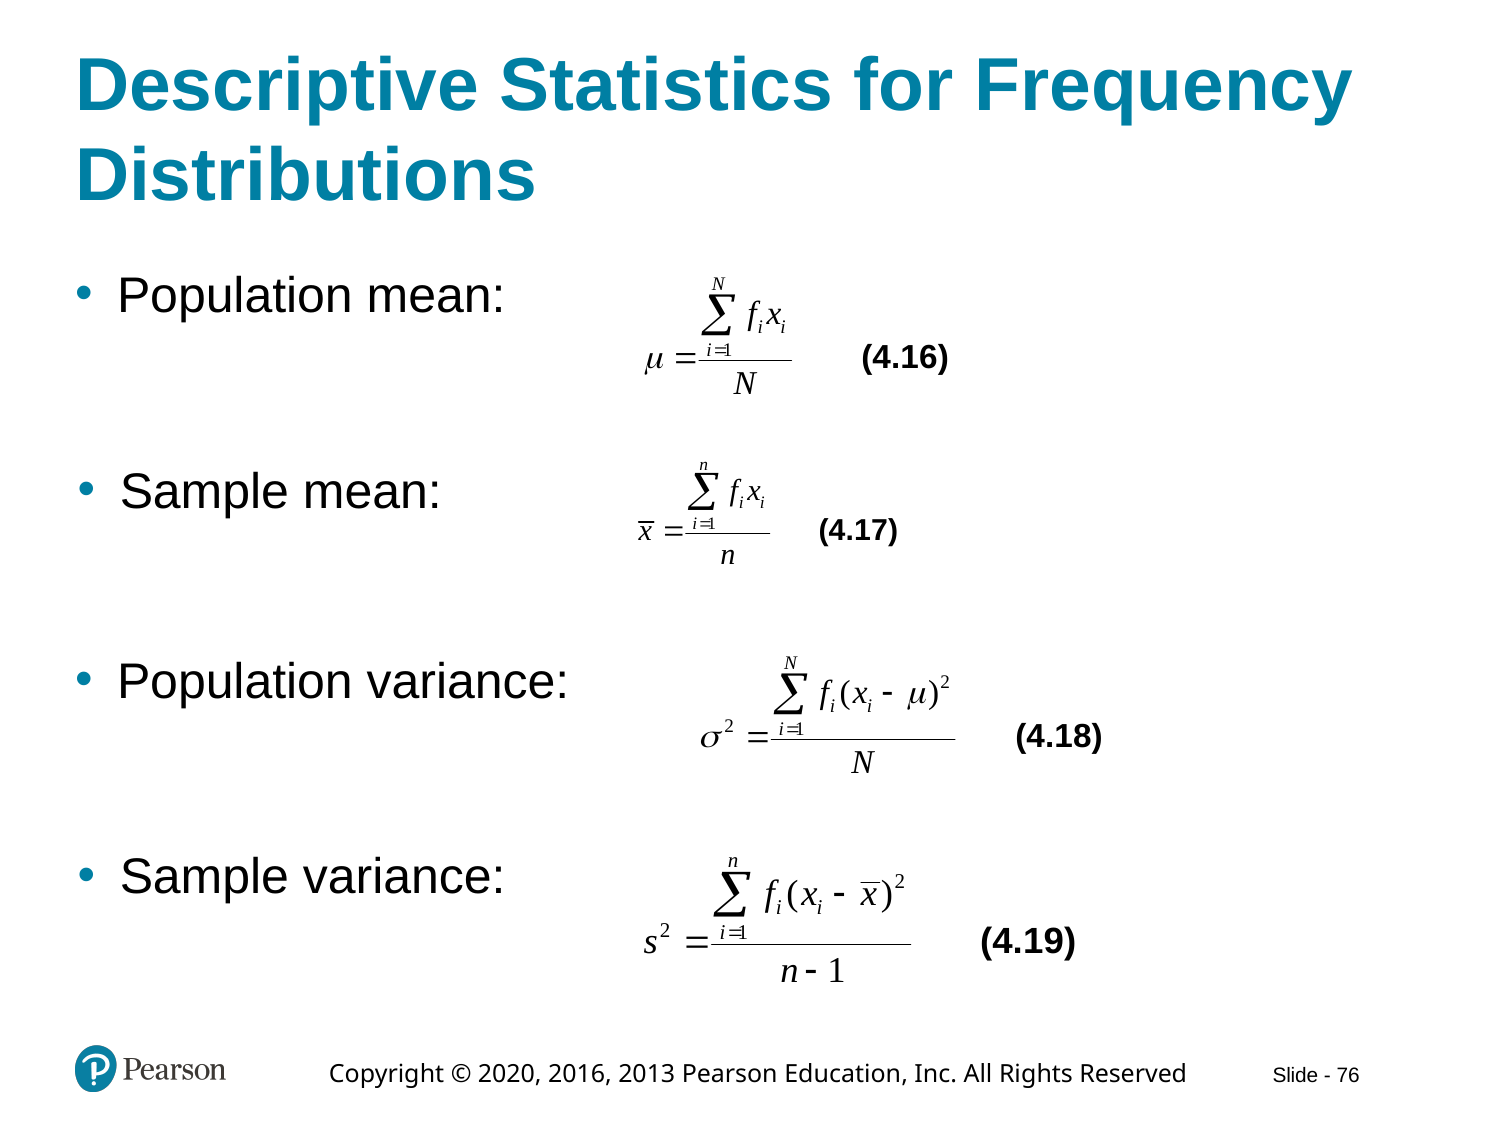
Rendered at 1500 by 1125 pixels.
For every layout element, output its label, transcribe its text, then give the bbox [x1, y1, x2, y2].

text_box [632, 449, 903, 572]
picture [75, 1078, 86, 1092]
list Sample mean: [77, 458, 513, 582]
picture [101, 1045, 226, 1092]
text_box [695, 647, 1110, 782]
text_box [637, 268, 955, 403]
list Sample variance: [77, 843, 578, 951]
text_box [637, 843, 1084, 991]
list Population variance: [75, 648, 650, 748]
picture [83, 1054, 109, 1079]
picture [75, 1045, 90, 1061]
title Descriptive Statistics for Frequency Distributions [75, 35, 1425, 216]
list Population mean: [75, 262, 575, 370]
